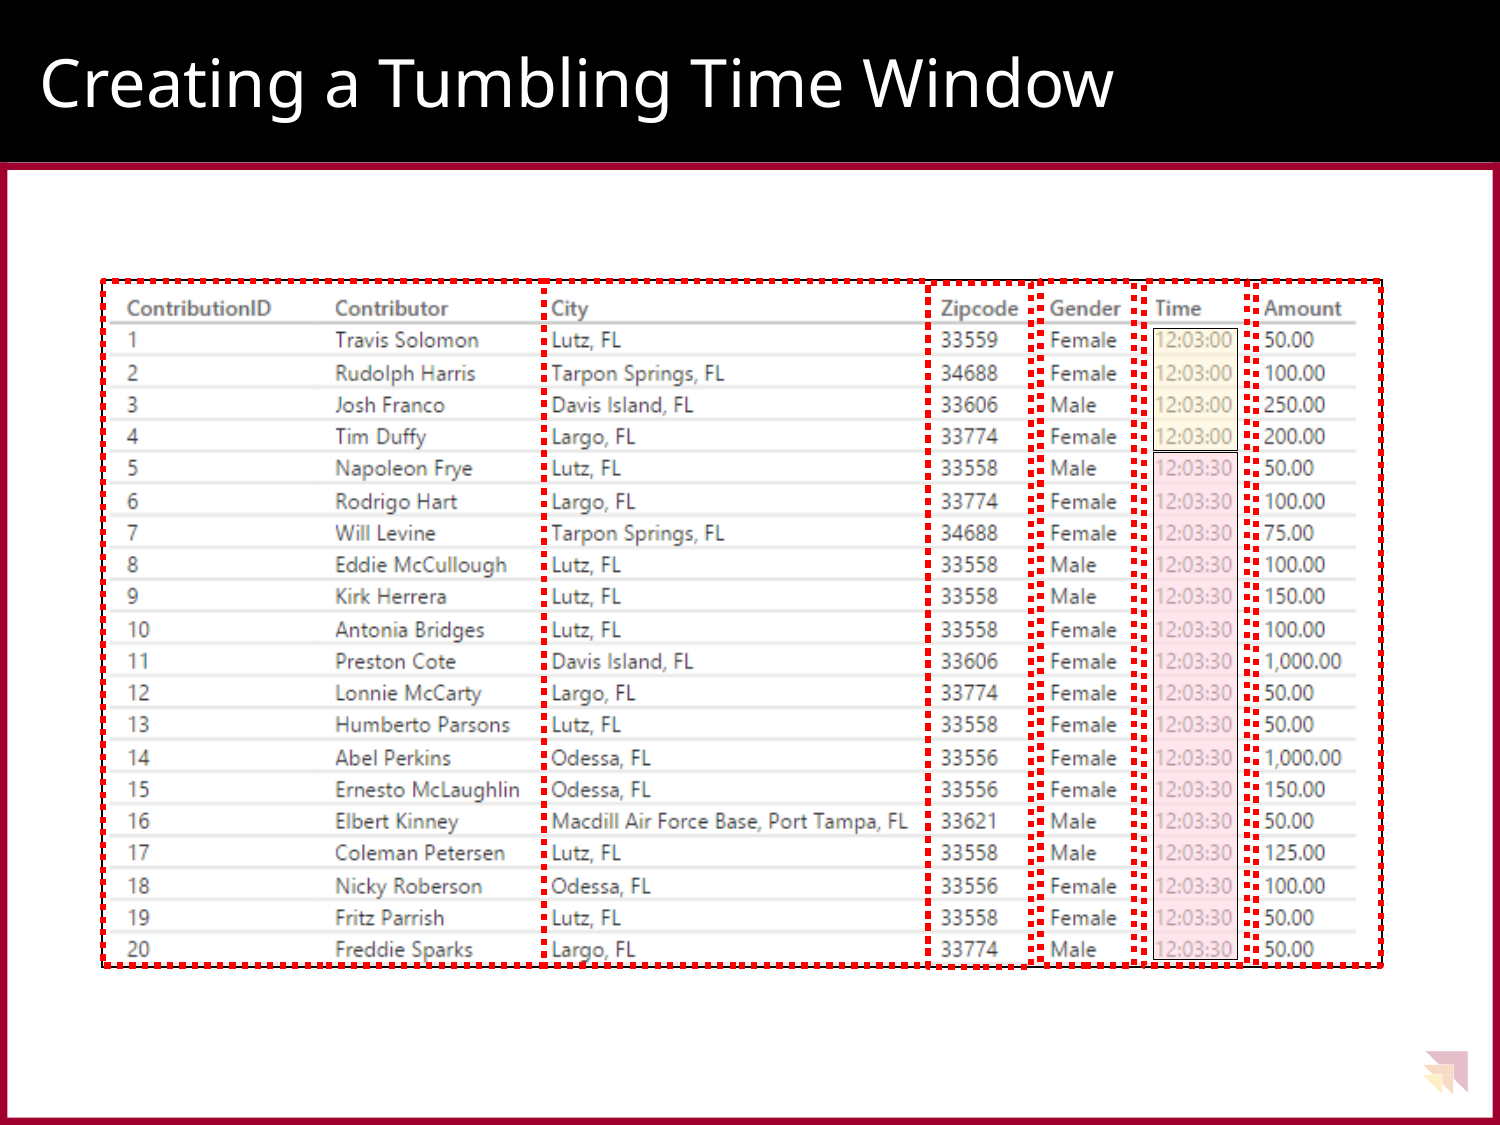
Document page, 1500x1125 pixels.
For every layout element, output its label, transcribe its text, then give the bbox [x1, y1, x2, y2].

picture [102, 280, 1381, 966]
title Creating a Tumbling Time Window [24, 12, 1438, 150]
